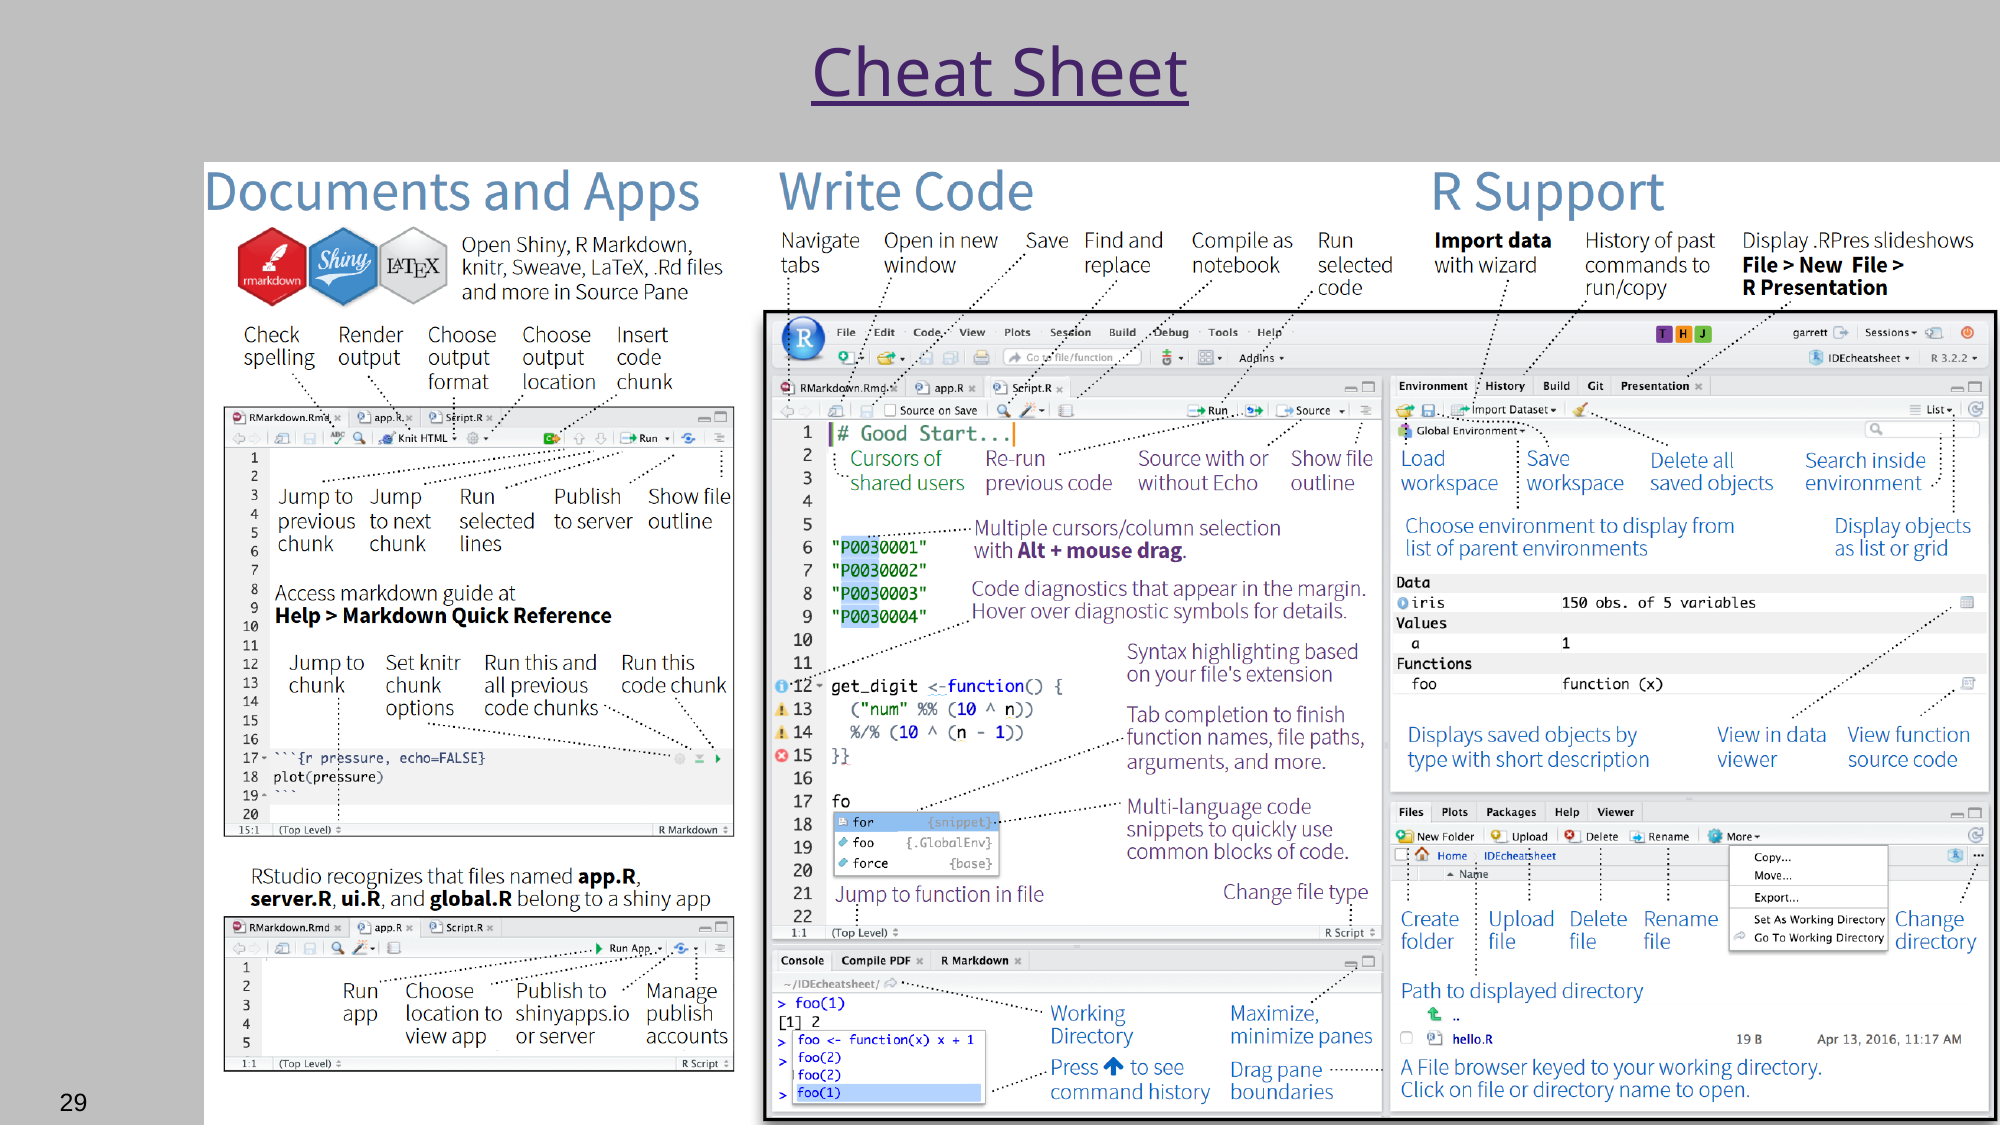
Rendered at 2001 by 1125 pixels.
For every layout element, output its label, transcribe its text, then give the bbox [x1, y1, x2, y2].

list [204, 162, 2000, 1125]
title Cheat Sheet [150, 0, 1850, 150]
